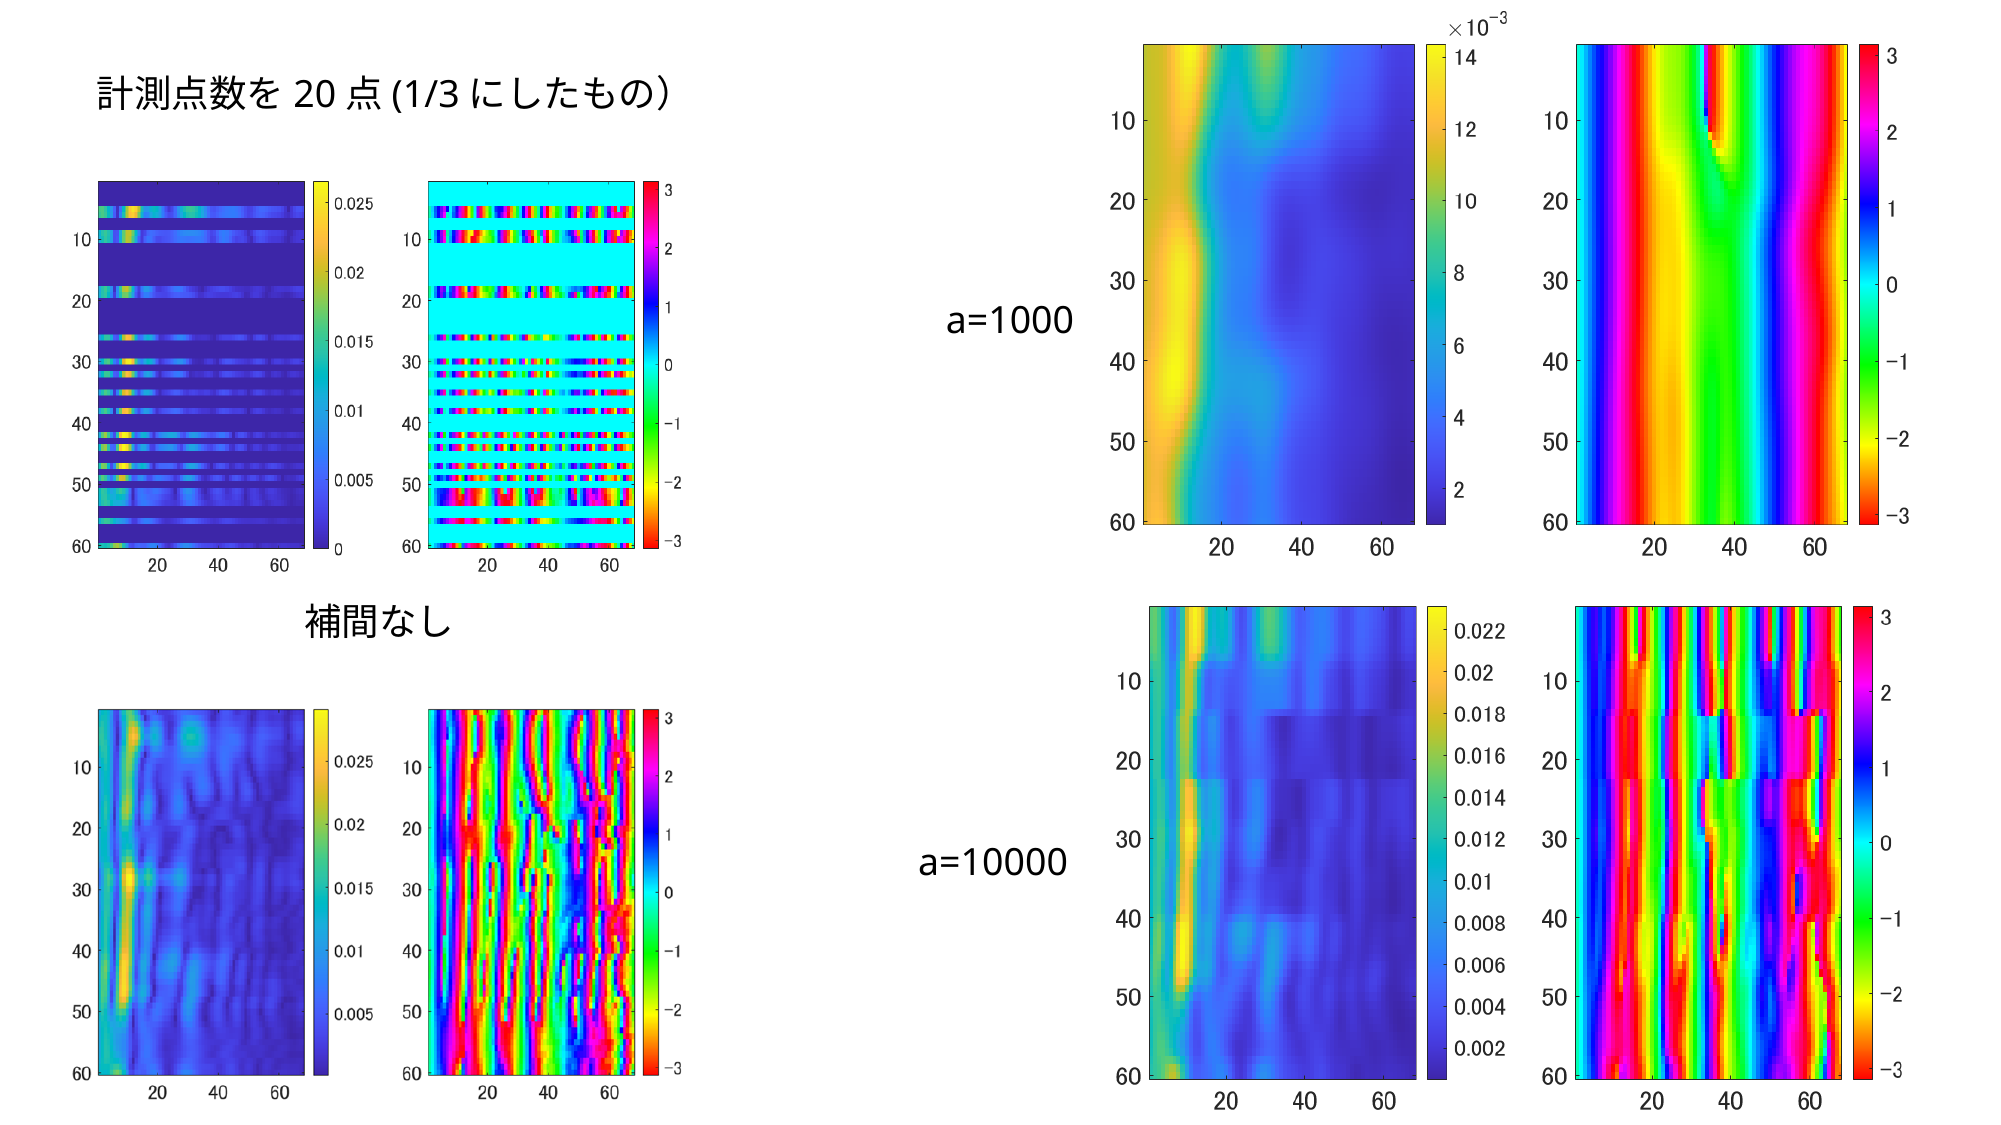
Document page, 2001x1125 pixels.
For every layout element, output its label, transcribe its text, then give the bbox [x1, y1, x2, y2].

picture [1015, 0, 1999, 1125]
text_box 計測点数を20点(1/3にしたもの） [82, 62, 1015, 122]
text_box a=1000 [931, 288, 1015, 349]
picture [0, 147, 750, 598]
text_box 補間なし [289, 598, 496, 650]
text_box a=10000 [903, 830, 1023, 891]
picture [0, 675, 750, 1125]
